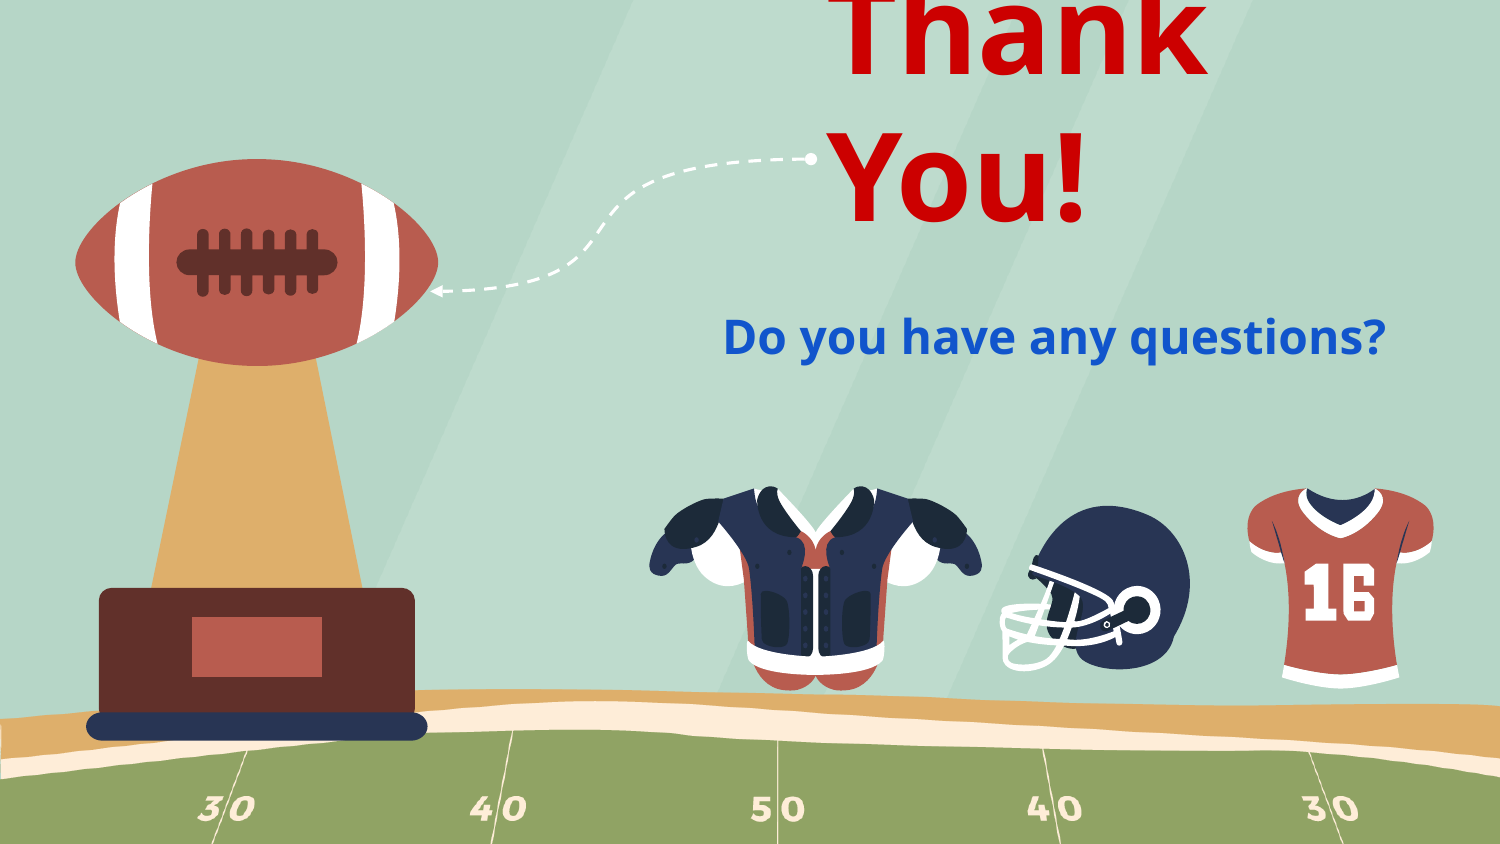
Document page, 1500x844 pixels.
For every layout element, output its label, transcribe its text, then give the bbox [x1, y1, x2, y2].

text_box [429, 158, 812, 292]
text_box Do you have any questions? [703, 291, 1407, 560]
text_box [75, 158, 439, 741]
picture [0, 0, 1500, 844]
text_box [998, 505, 1208, 672]
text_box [1242, 488, 1439, 689]
text_box Thank You! [811, 56, 1446, 262]
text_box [646, 486, 985, 691]
